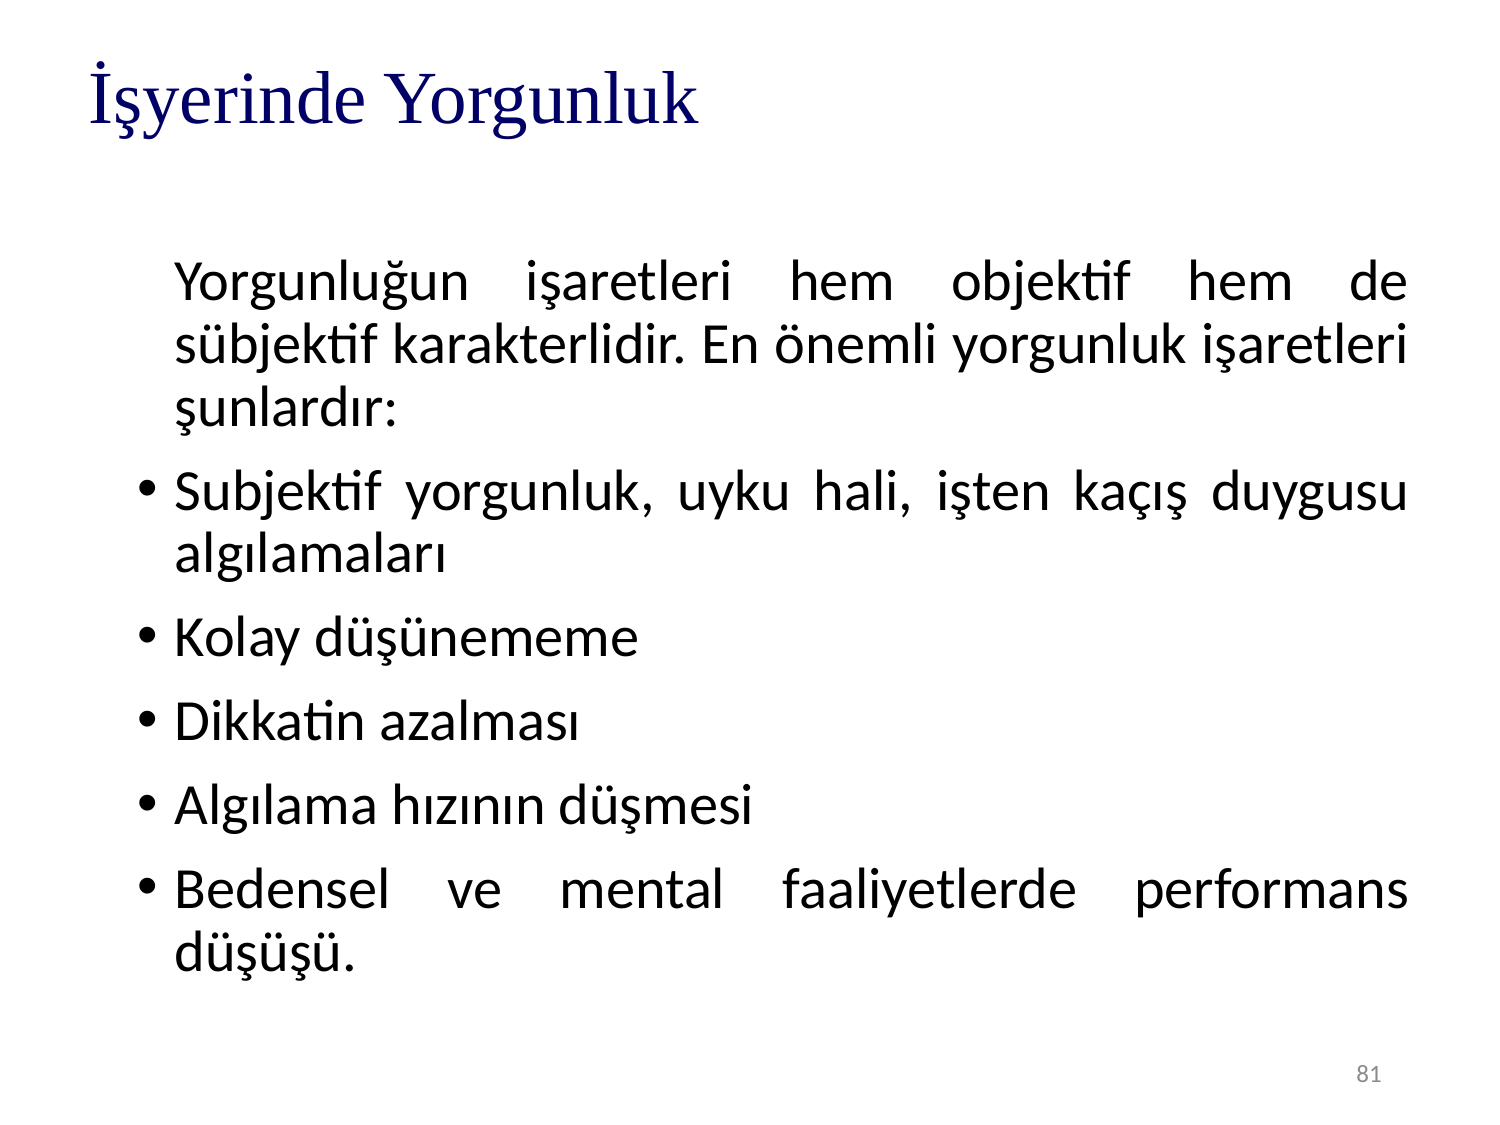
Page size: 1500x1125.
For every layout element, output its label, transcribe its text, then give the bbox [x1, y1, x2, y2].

slide_number 81 [1059, 1042, 1397, 1103]
title İşyerinde Yorgunluk [74, 45, 1426, 154]
list Yorgunluğun işaretleri hem objektif hem de sübjektif karakterlidir. En önemli yorgunluk işaretleri şunlardır: Subjektif yorgunluk, uyku hali, işten kaçış duygusu algılamaları Kolay düşünememe Dikkatin azalması Algılama hızının düşmesi Bedensel ve mental faaliyetlerde performans düşüşü. [124, 243, 1424, 1024]
